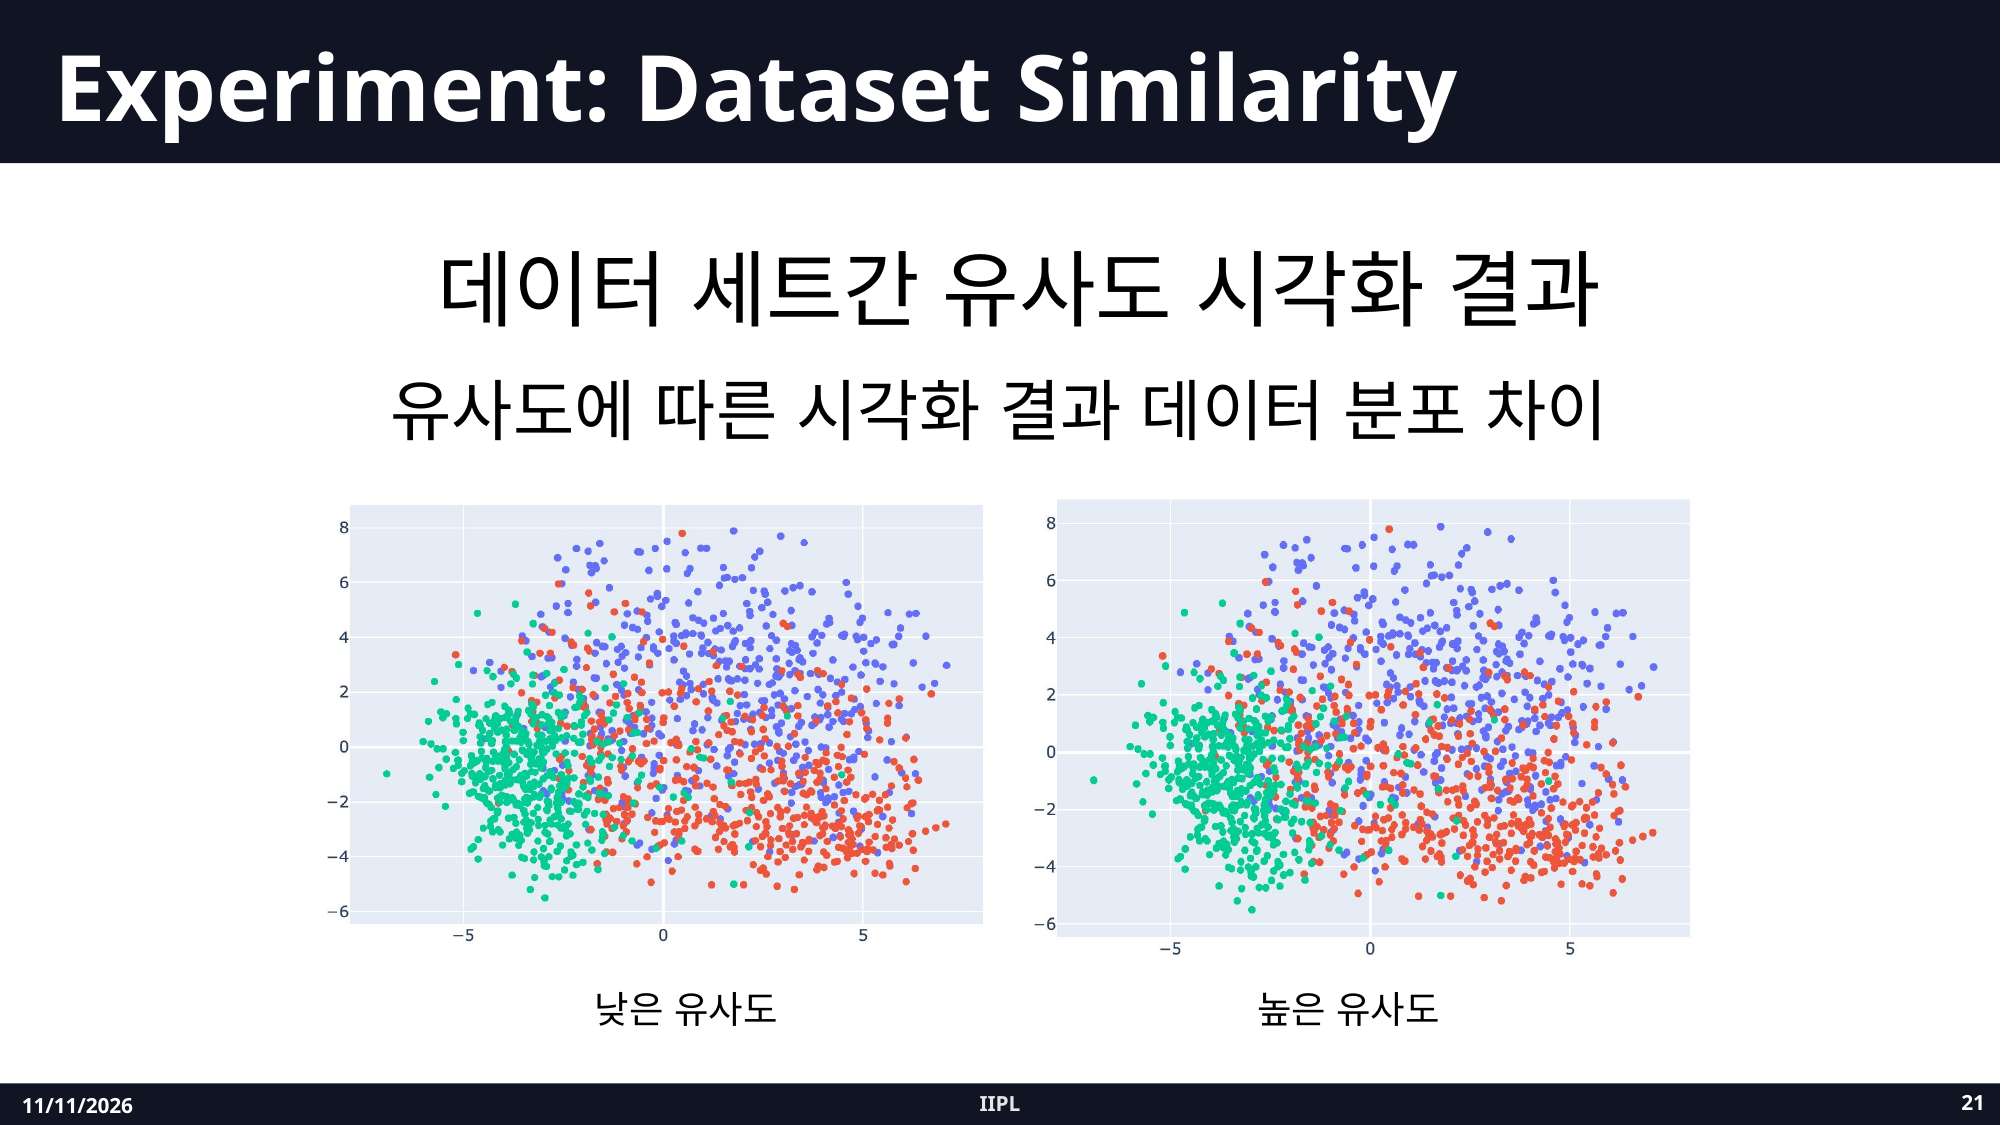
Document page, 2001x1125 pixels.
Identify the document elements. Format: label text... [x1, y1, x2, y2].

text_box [256, 229, 1771, 458]
picture [316, 493, 992, 947]
picture [1023, 487, 1699, 961]
text_box 낮은 유사도 [580, 978, 1000, 1039]
title Experiment: Dataset Similarity [39, 34, 1945, 149]
text_box 높은 유사도 [1242, 978, 1662, 1039]
slide_number 21 [1860, 1073, 2000, 1125]
footer IIPL [662, 1074, 1338, 1125]
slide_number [6, 1076, 179, 1125]
